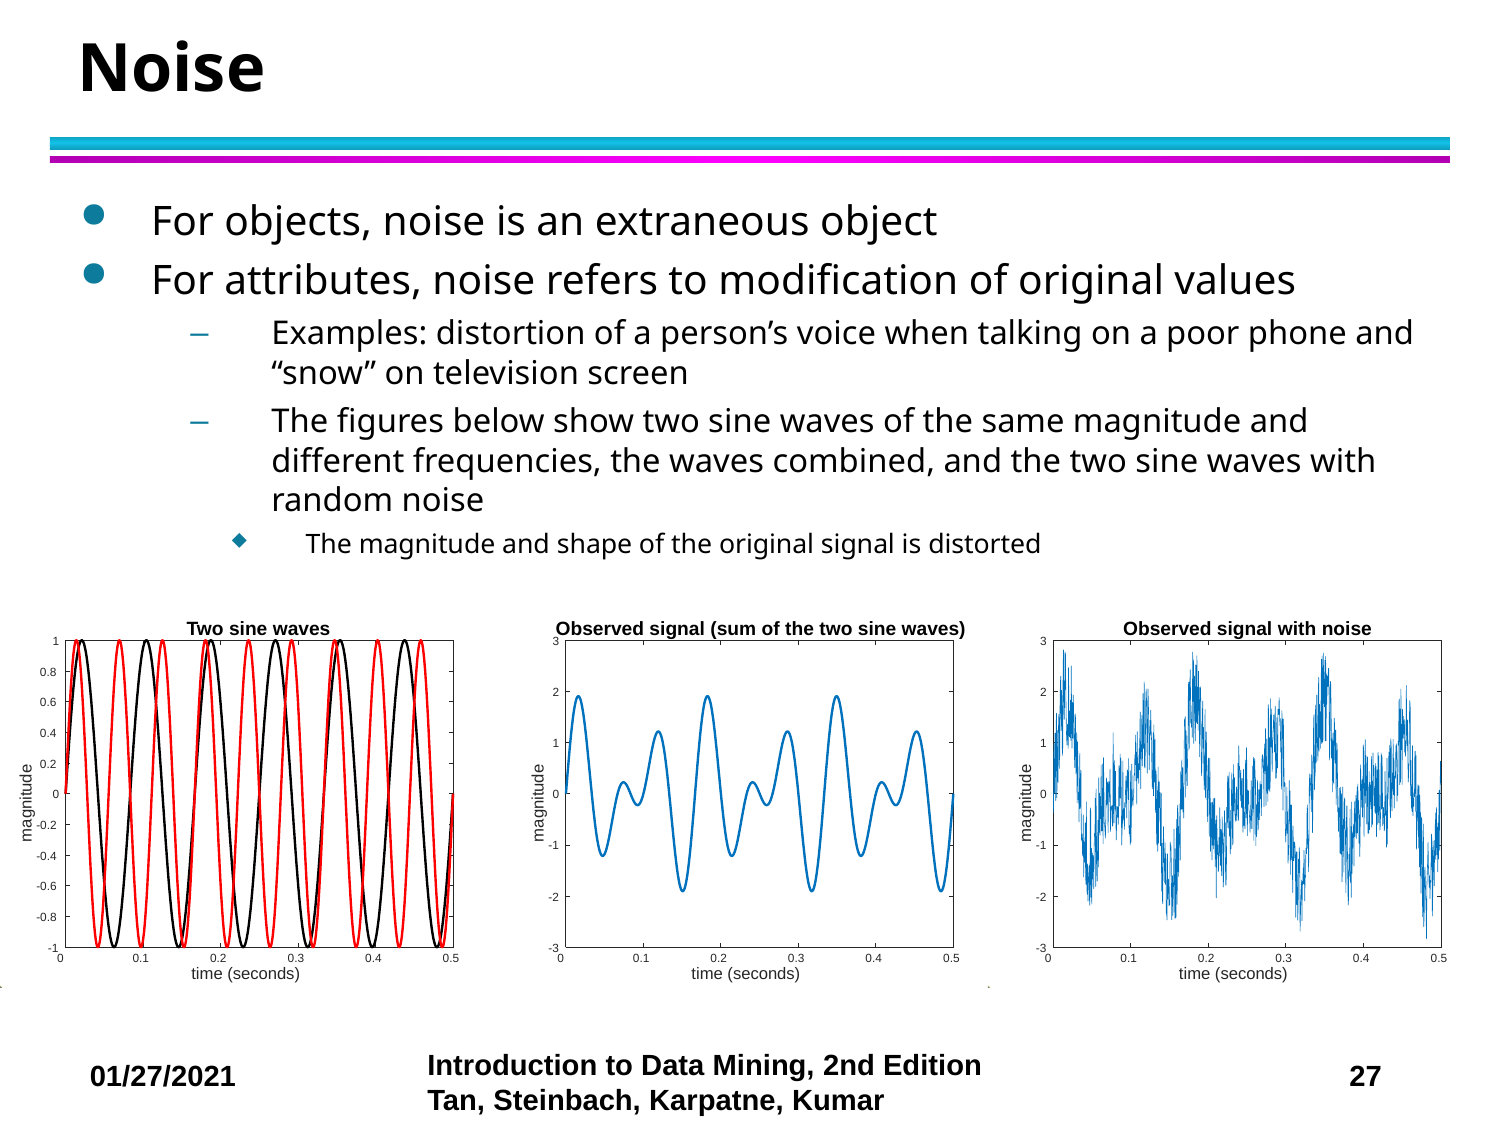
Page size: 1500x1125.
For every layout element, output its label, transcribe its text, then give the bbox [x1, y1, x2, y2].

text_box For objects, noise is an extraneous object For attributes, noise refers to modification of original values Examples: distortion of a person’s voice when talking on a poor phone and “snow” on television screen The figures below show two sine waves of the same magnitude and different frequencies, the waves combined, and the two sine waves with random noise The magnitude and shape of the original signal is distorted [67, 187, 1432, 575]
picture [0, 612, 1488, 988]
text_box Noise [62, 24, 1421, 113]
